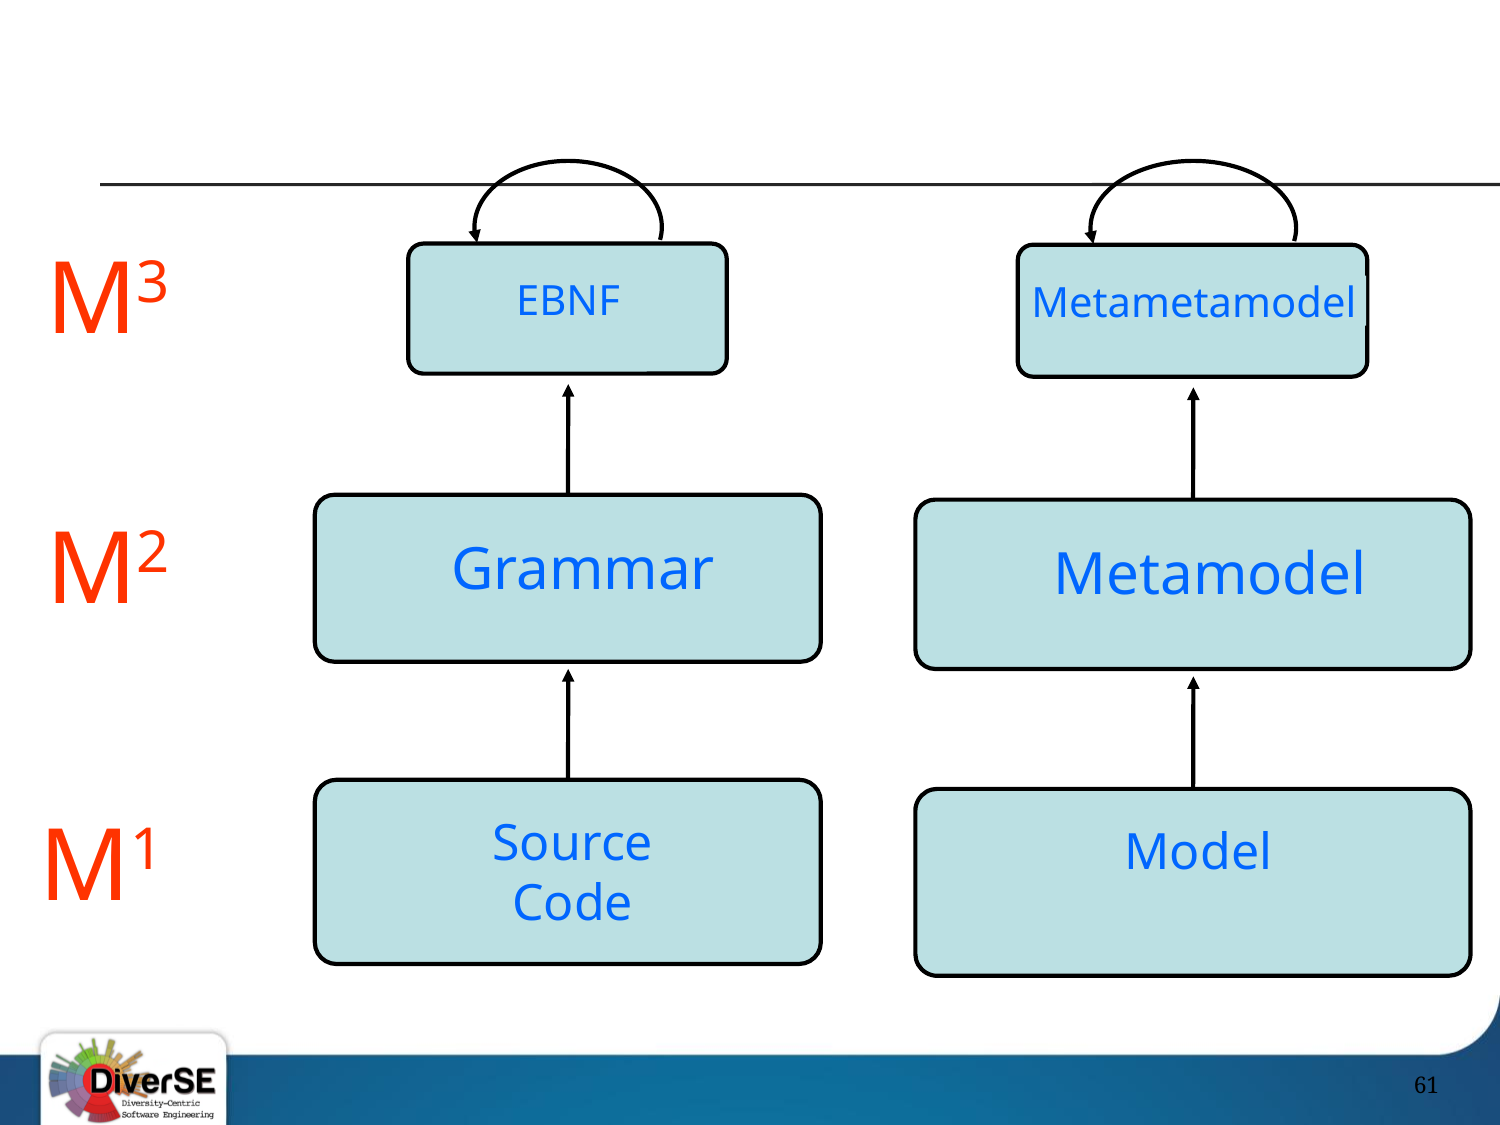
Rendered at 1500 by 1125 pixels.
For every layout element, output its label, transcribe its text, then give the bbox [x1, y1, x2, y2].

picture [0, 947, 1500, 1125]
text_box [915, 160, 1471, 977]
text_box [29, 160, 822, 965]
slide_number 61 [1413, 1064, 1500, 1110]
